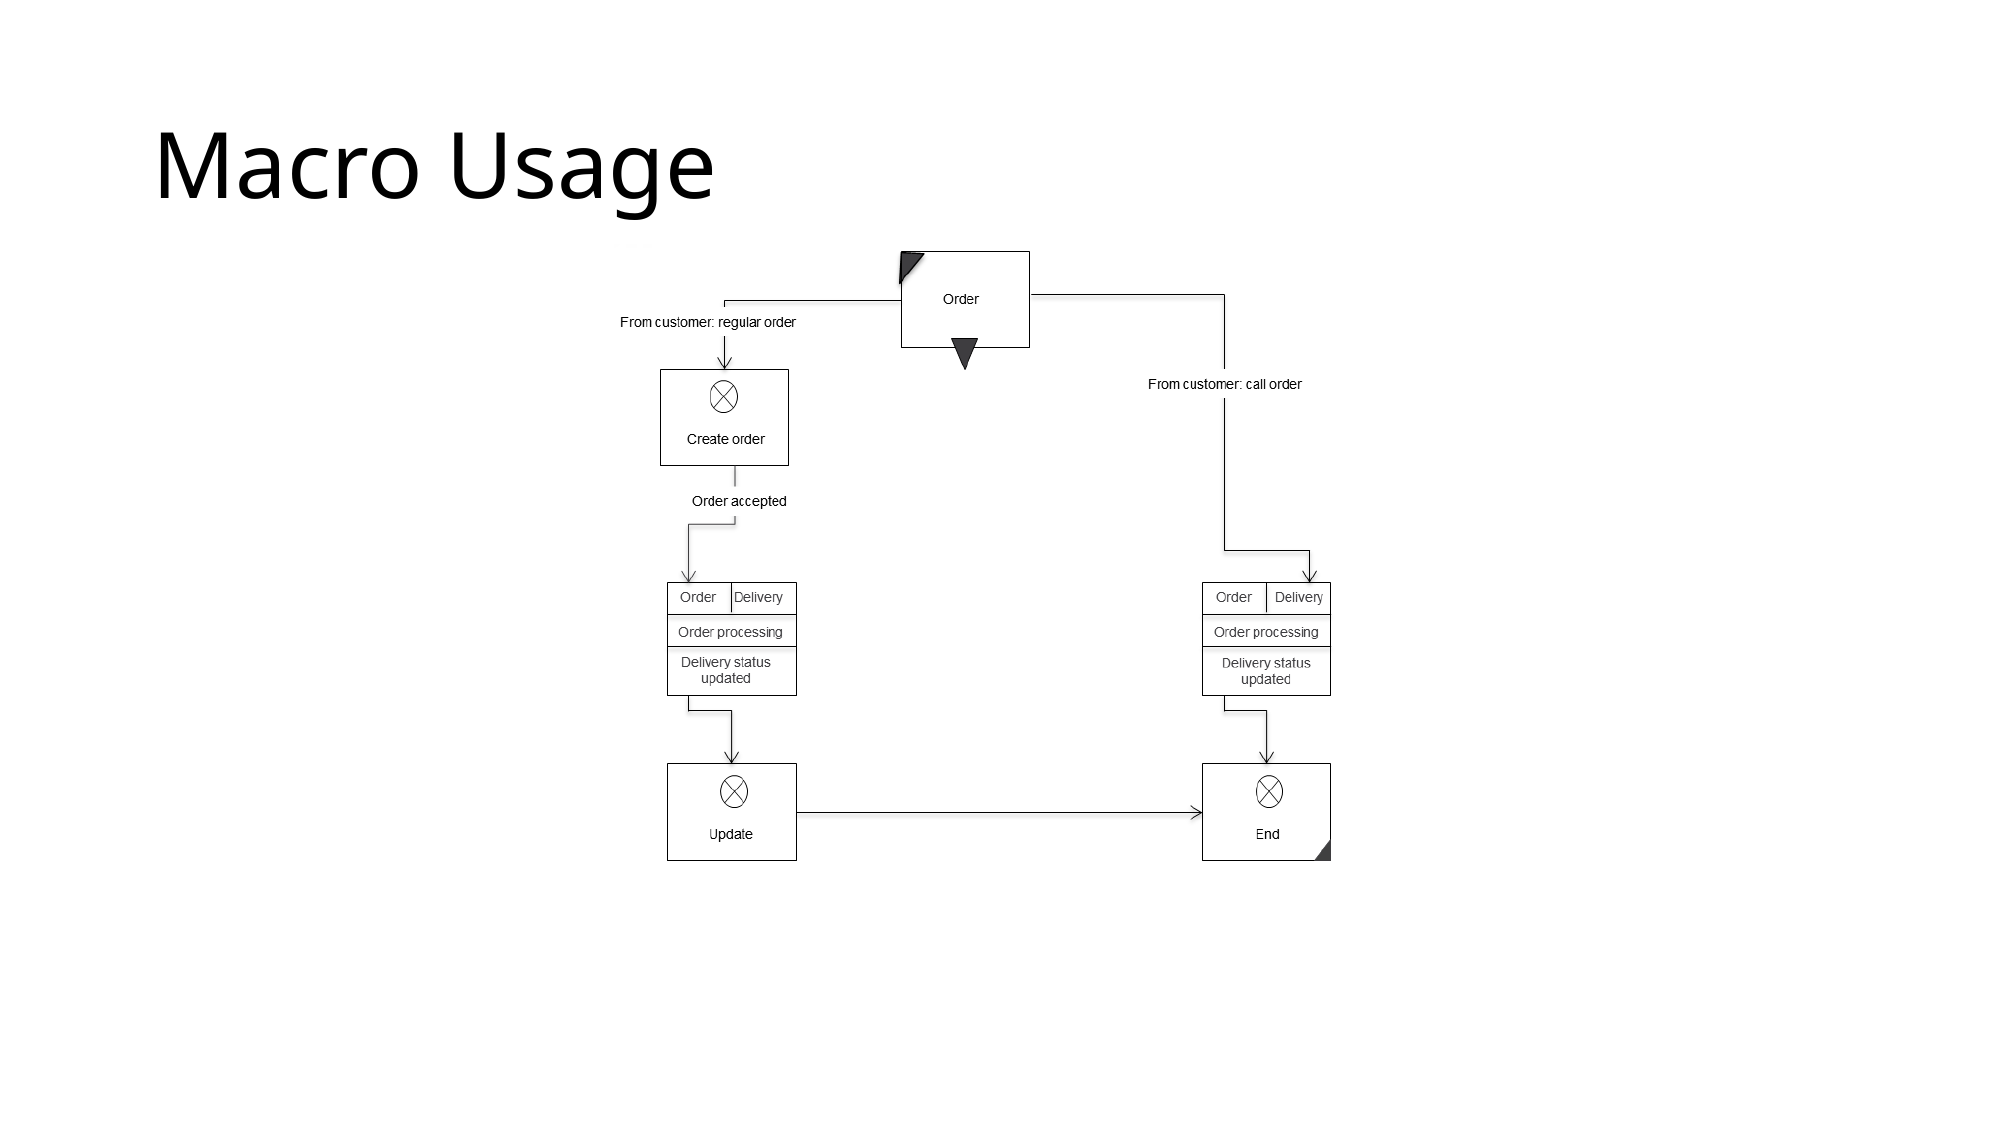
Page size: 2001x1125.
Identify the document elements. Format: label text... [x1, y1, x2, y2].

title Macro Usage [137, 59, 1863, 278]
picture [614, 244, 1386, 881]
